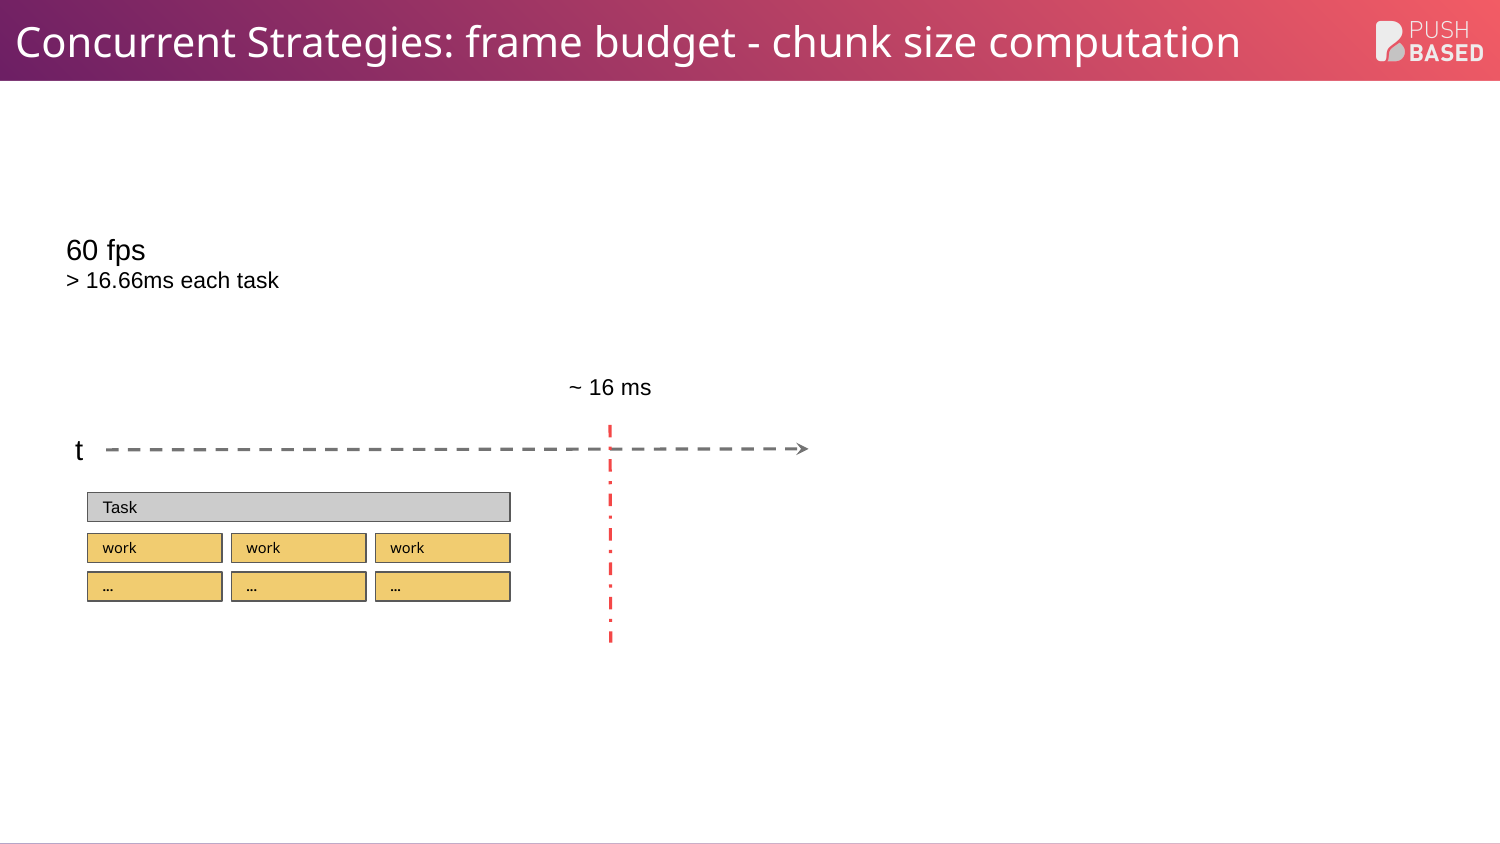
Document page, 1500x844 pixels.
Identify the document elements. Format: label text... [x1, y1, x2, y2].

picture [1353, 7, 1488, 75]
text_box Task [87, 492, 510, 522]
text_box work [231, 533, 366, 563]
text_box ~ 16 ms [531, 358, 690, 414]
text_box ... [375, 571, 510, 601]
text_box ... [87, 571, 223, 601]
text_box t [60, 416, 93, 482]
title Concurrent Strategies: frame budget - chunk size computation [0, 0, 1351, 81]
text_box ... [231, 571, 366, 601]
text_box 60 fps > 16.66ms each task [51, 216, 624, 309]
text_box work [87, 533, 223, 563]
text_box work [375, 533, 510, 563]
